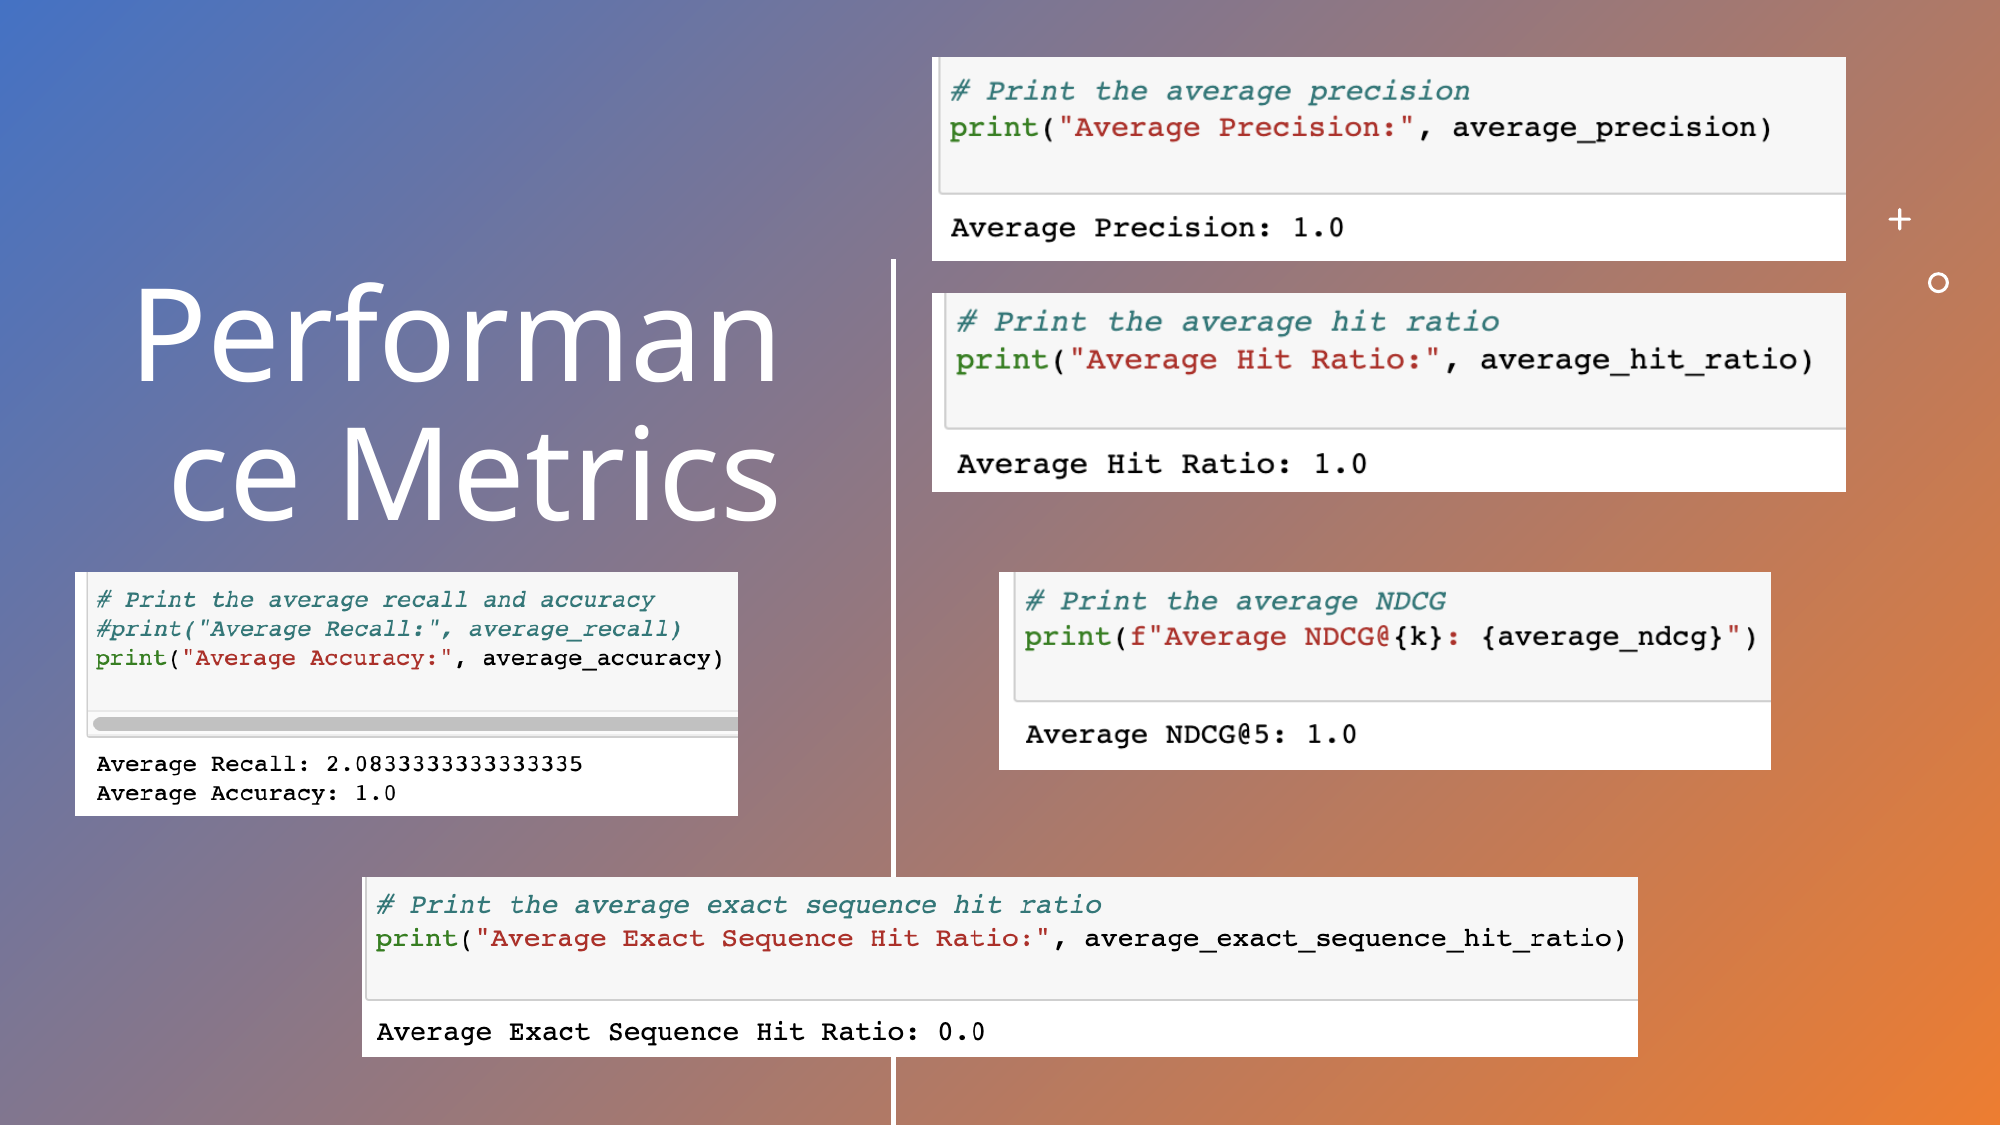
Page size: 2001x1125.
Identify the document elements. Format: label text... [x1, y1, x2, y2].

text_box [0, 0, 2000, 1125]
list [932, 57, 1846, 261]
picture [362, 877, 1638, 1057]
picture [932, 293, 1846, 492]
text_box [1888, 207, 1949, 294]
title Performance Metrics [75, 262, 799, 858]
picture [999, 572, 1771, 770]
picture [74, 572, 738, 816]
